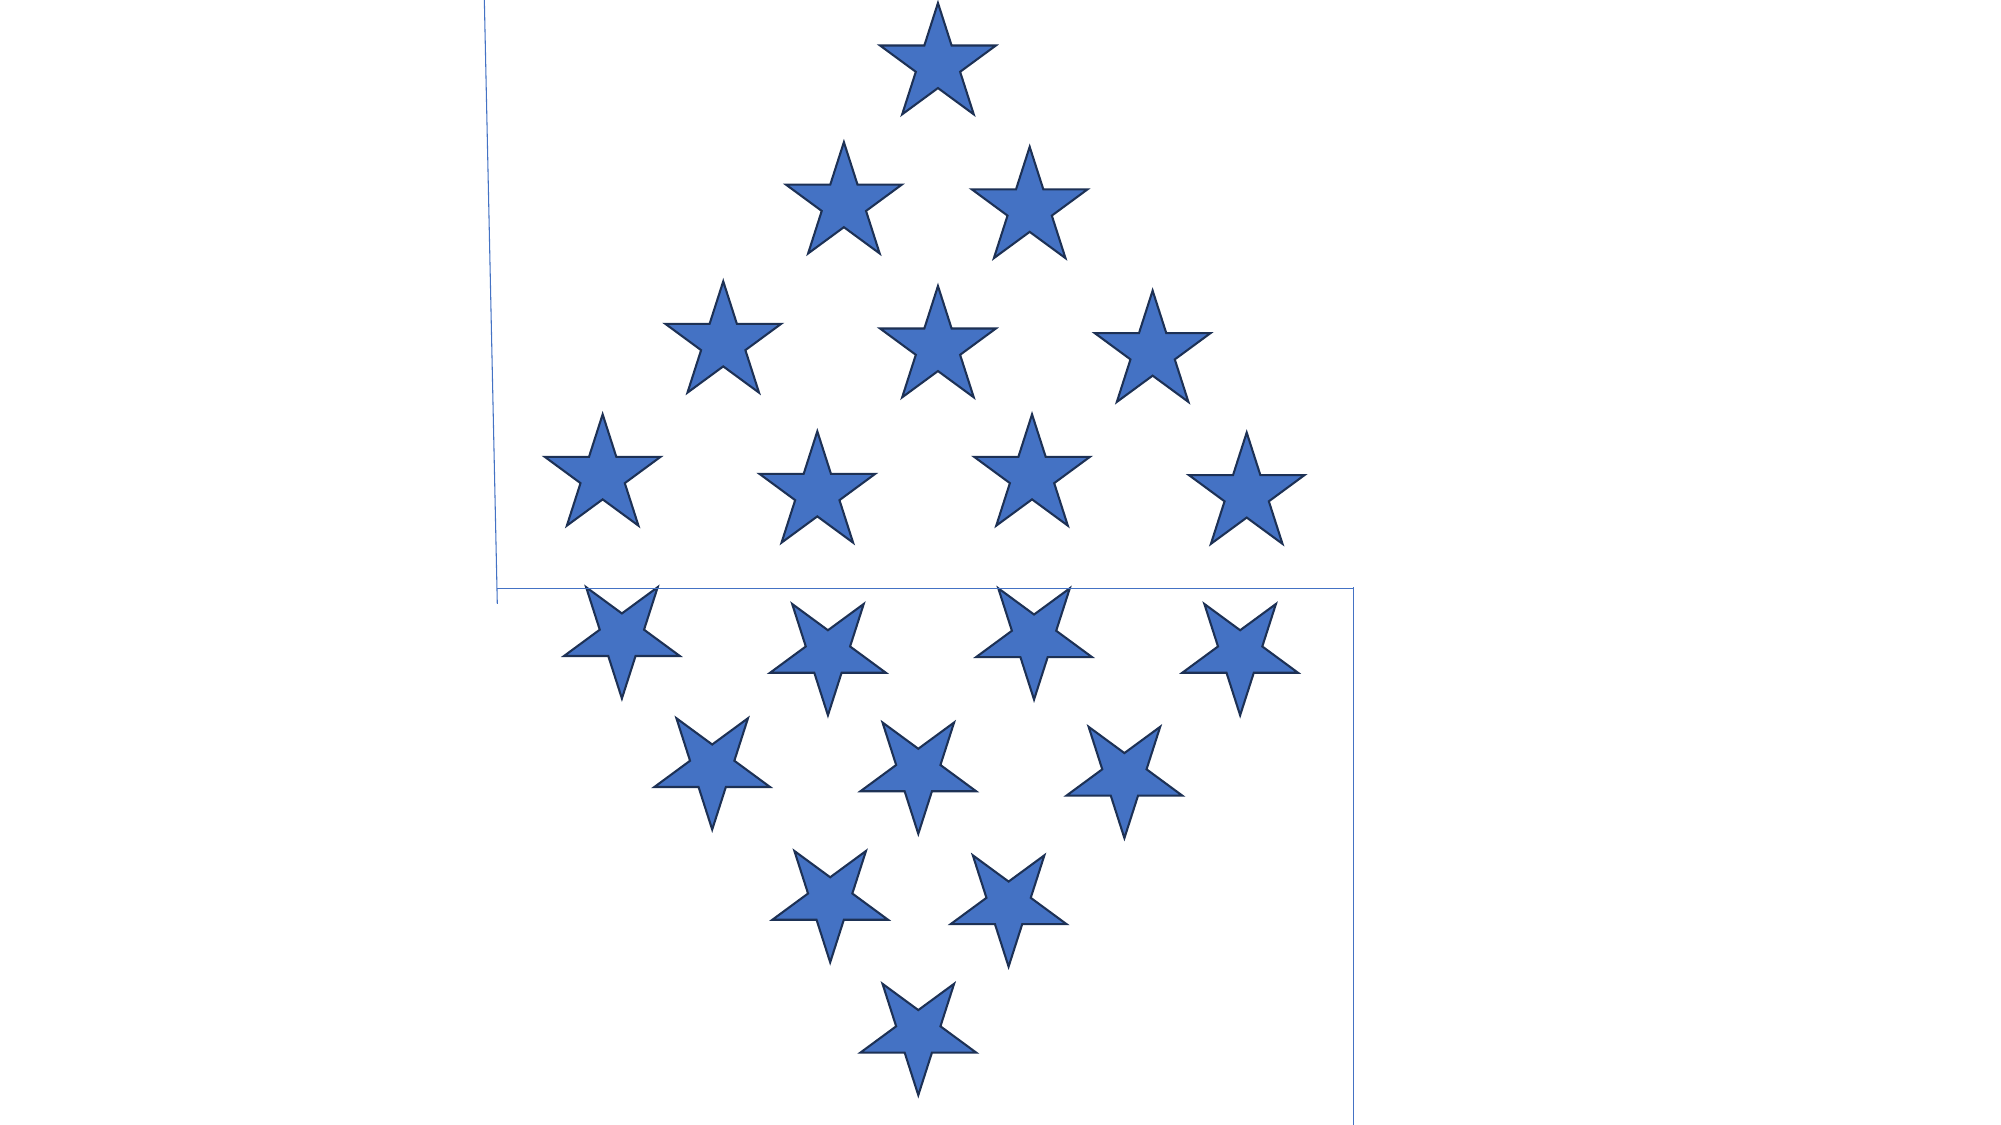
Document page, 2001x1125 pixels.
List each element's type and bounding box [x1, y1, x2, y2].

text_box [541, 410, 664, 529]
text_box [1091, 287, 1214, 405]
text_box [782, 138, 905, 257]
text_box [971, 410, 1094, 529]
text_box [756, 427, 879, 546]
text_box [497, 585, 1412, 1125]
text_box [482, 0, 498, 604]
text_box [968, 143, 1091, 261]
text_box [662, 277, 785, 396]
text_box [1185, 429, 1308, 547]
text_box [876, 0, 999, 118]
text_box [876, 282, 999, 401]
